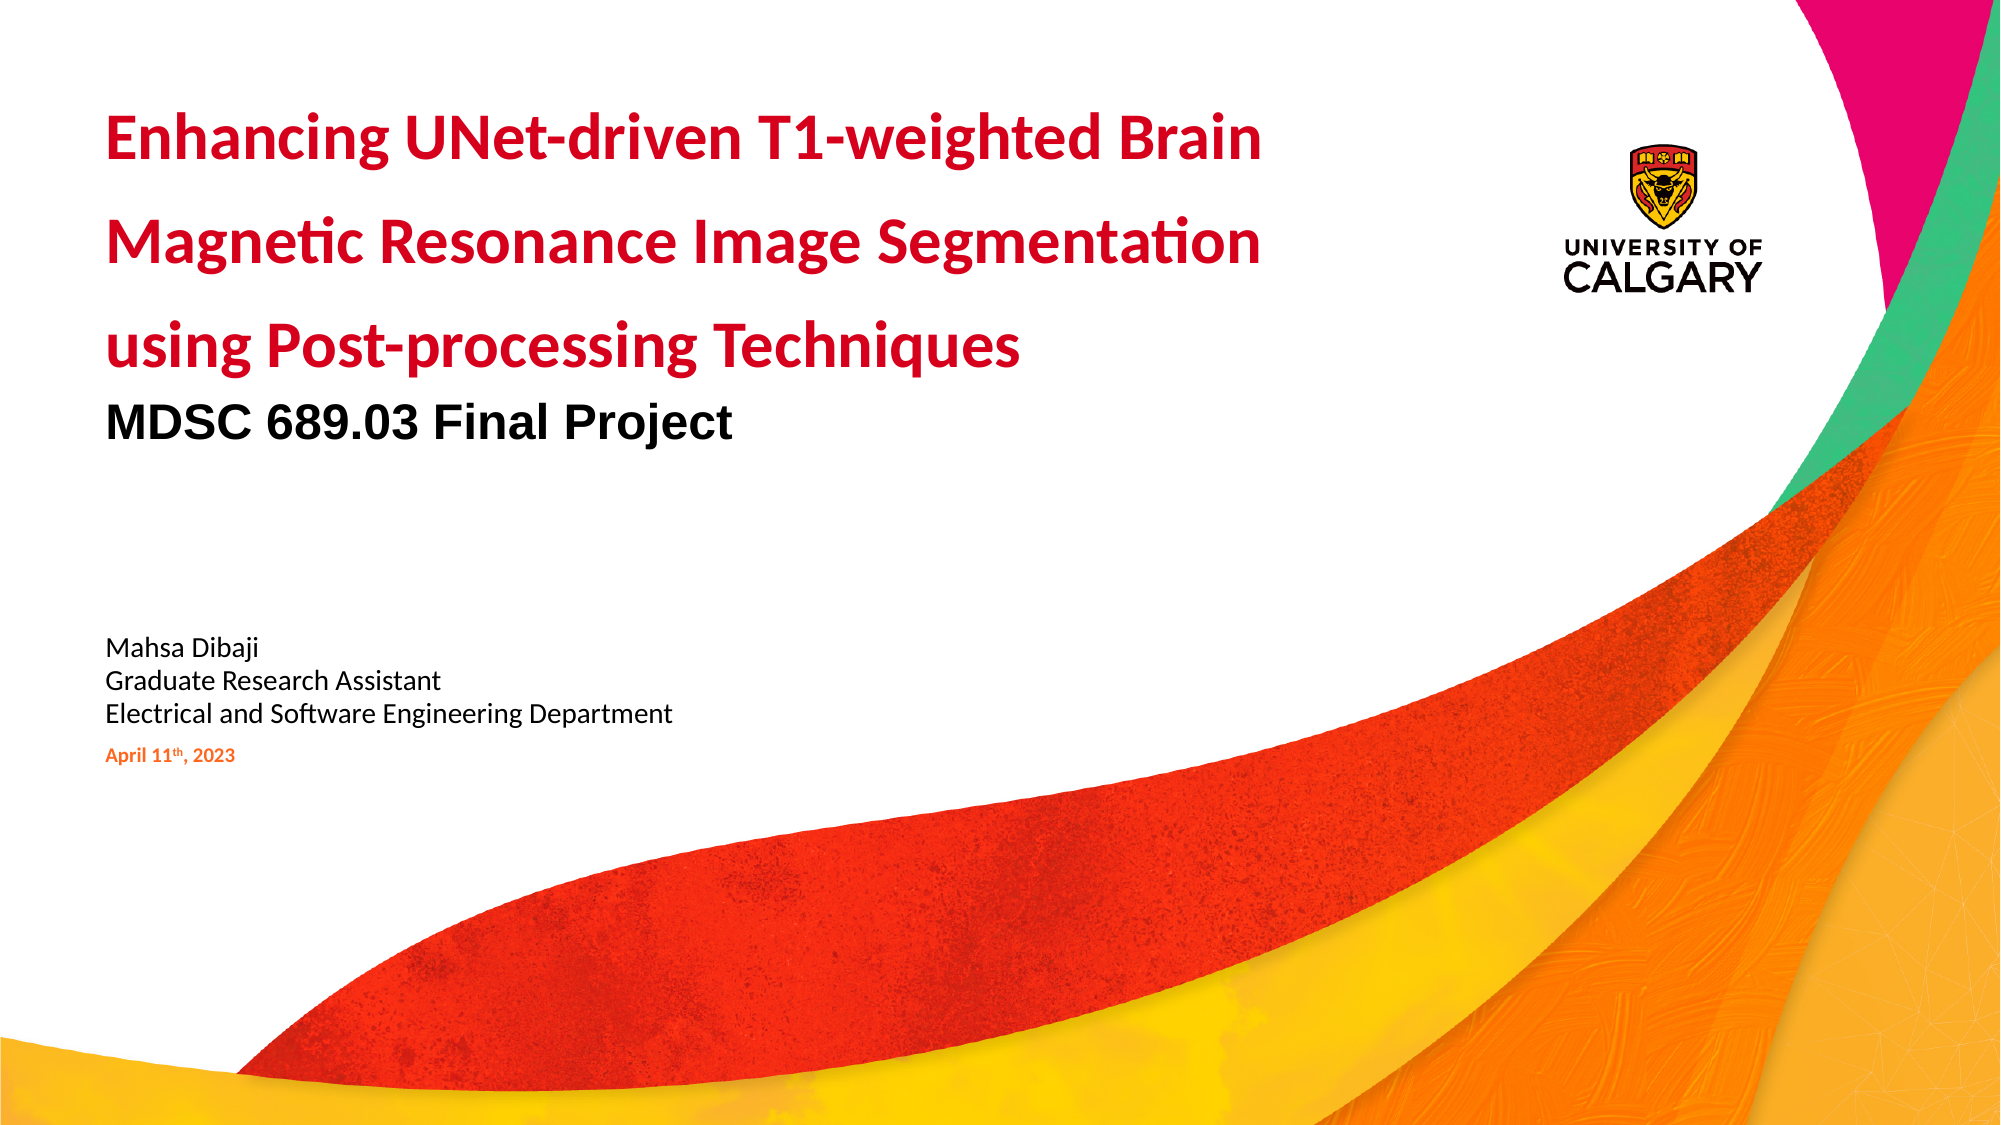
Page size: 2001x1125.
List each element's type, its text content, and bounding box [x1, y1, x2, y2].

title Enhancing UNet-driven T1-weighted Brain Magnetic Resonance Image Segmentation using Post-processing Techniques [90, 79, 1377, 388]
list April 11th, 2023 [90, 736, 663, 823]
subtitle MDSC 689.03 Final Project [90, 388, 1377, 543]
list Mahsa Dibaji Graduate Research Assistant Electrical and Software Engineering Department [90, 542, 1136, 737]
picture [0, 0, 2001, 1125]
